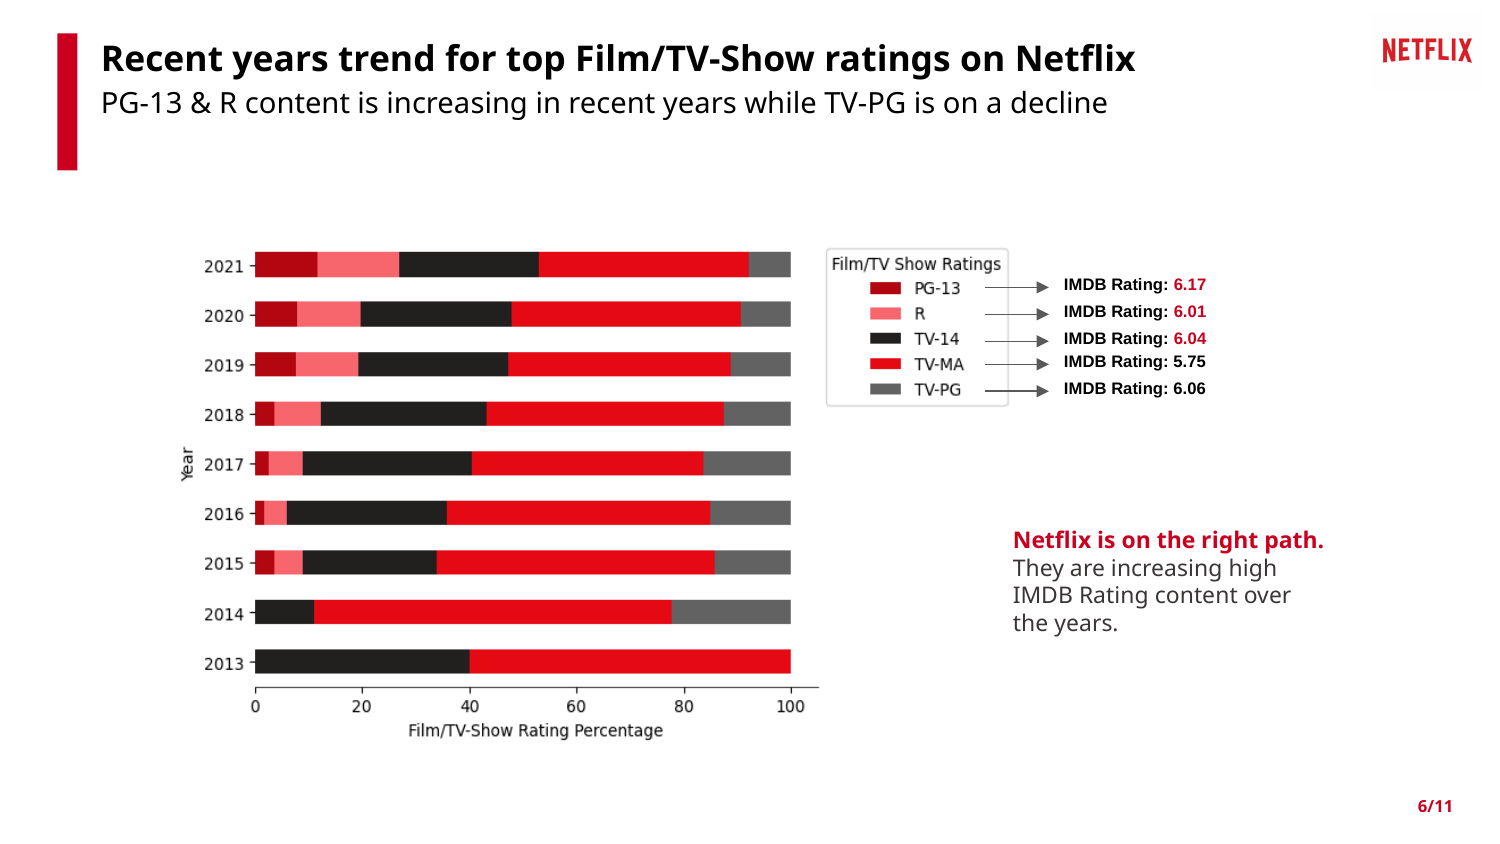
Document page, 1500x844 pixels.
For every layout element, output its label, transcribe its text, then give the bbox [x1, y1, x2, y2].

text_box 6/11 [1402, 788, 1473, 824]
text_box Netflix is on the right path. They are increasing high IMDB Rating content over the years. [1023, 510, 1344, 651]
text_box IMDB Rating: 6.04 [1048, 318, 1366, 341]
text_box IMDB Rating: 6.01 [1048, 291, 1366, 318]
text_box PG-13 & R content is increasing in recent years while TV-PG is on a decline [85, 68, 1189, 134]
text_box IMDB Rating: 5.75 [1048, 341, 1366, 367]
text_box [57, 33, 78, 171]
text_box IMDB Rating: 6.17 [1048, 264, 1366, 291]
text_box IMDB Rating: 6.06 [1048, 367, 1366, 408]
text_box Recent years trend for top Film/TV-Show ratings on Netflix [85, 21, 1354, 94]
picture [1369, 10, 1485, 90]
picture [169, 229, 1019, 751]
